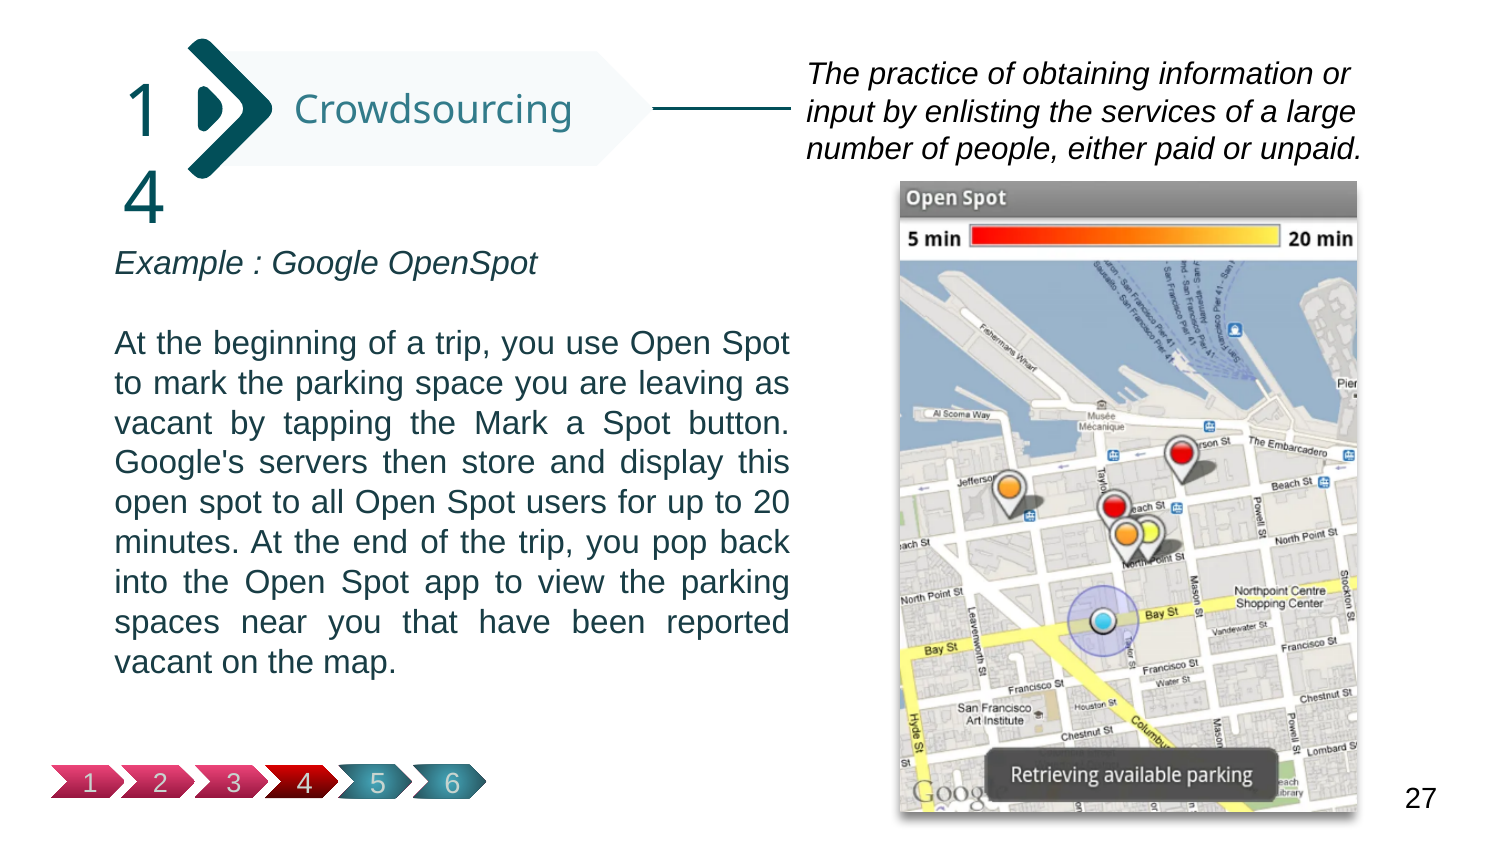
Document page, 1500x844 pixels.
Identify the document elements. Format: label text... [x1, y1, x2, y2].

picture [900, 181, 1357, 812]
text_box 4 [264, 764, 339, 799]
text_box 3 [194, 764, 269, 799]
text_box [91, 38, 1409, 182]
text_box 5 [338, 764, 412, 799]
text_box Example : Google OpenSpot At the beginning of a trip, you use Open Spot to mark the parking space you are leaving as vacant by tapping the Mark a Spot button. Google's servers then store and display this open spot to all Open Spot users for up to 20 minutes. At the end of the trip, you pop back into the Open Spot app to view the parking spaces near you that have been reported vacant on the map. [99, 226, 807, 696]
text_box 2 [121, 764, 195, 799]
text_box 1 [51, 764, 125, 799]
slide_number ‹#› [1389, 764, 1480, 830]
text_box 6 [412, 764, 487, 799]
